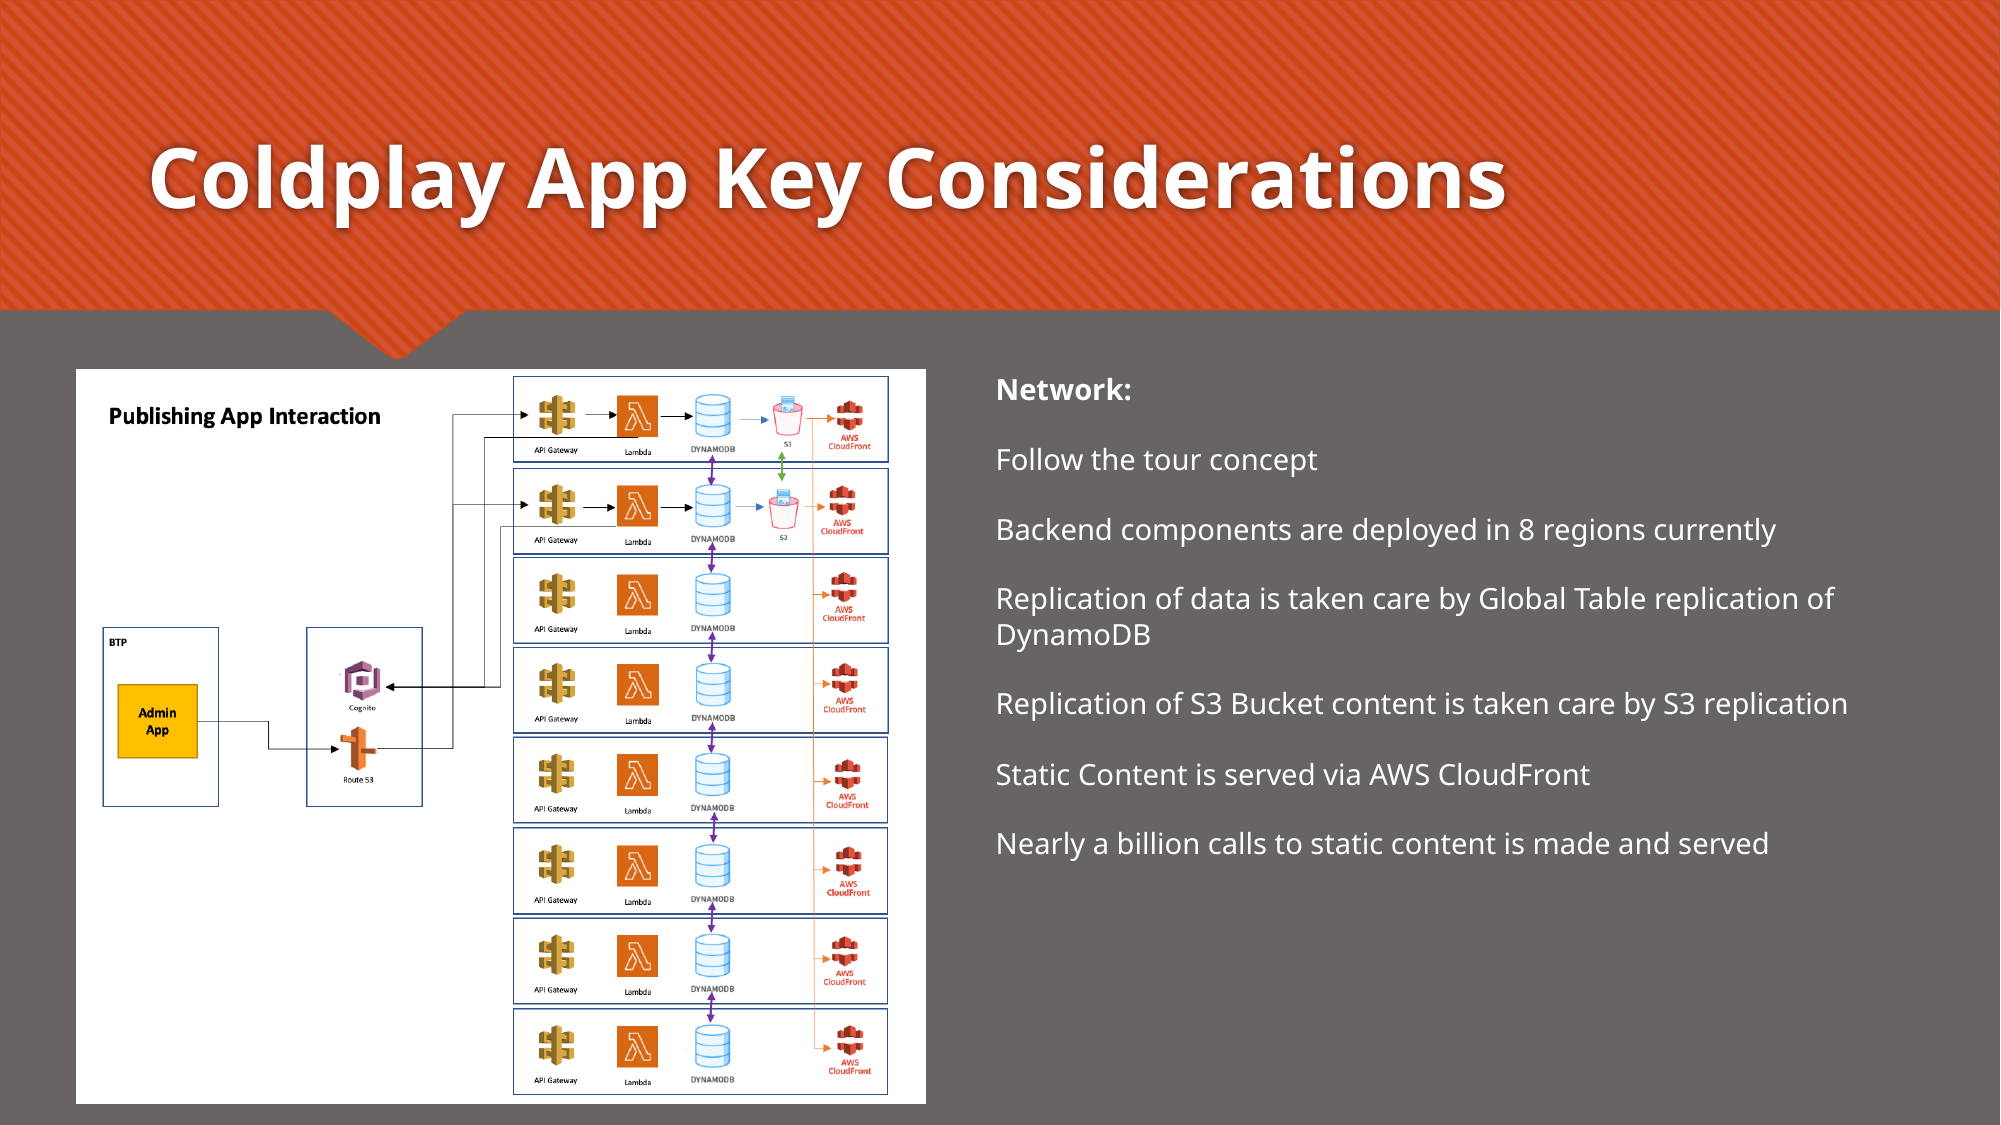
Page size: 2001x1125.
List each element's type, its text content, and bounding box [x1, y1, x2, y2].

title Coldplay App Key Considerations [132, 73, 1948, 233]
picture [76, 369, 926, 1104]
text_box Network: Follow the tour concept Backend components are deployed in 8 regions currently Replication of data is taken care by Global Table replication of DynamoDB Replication of S3 Bucket content is taken care by S3 replication Static Content is served via AWS CloudFront Nearly a billion calls to static content is made and served [980, 363, 1986, 868]
